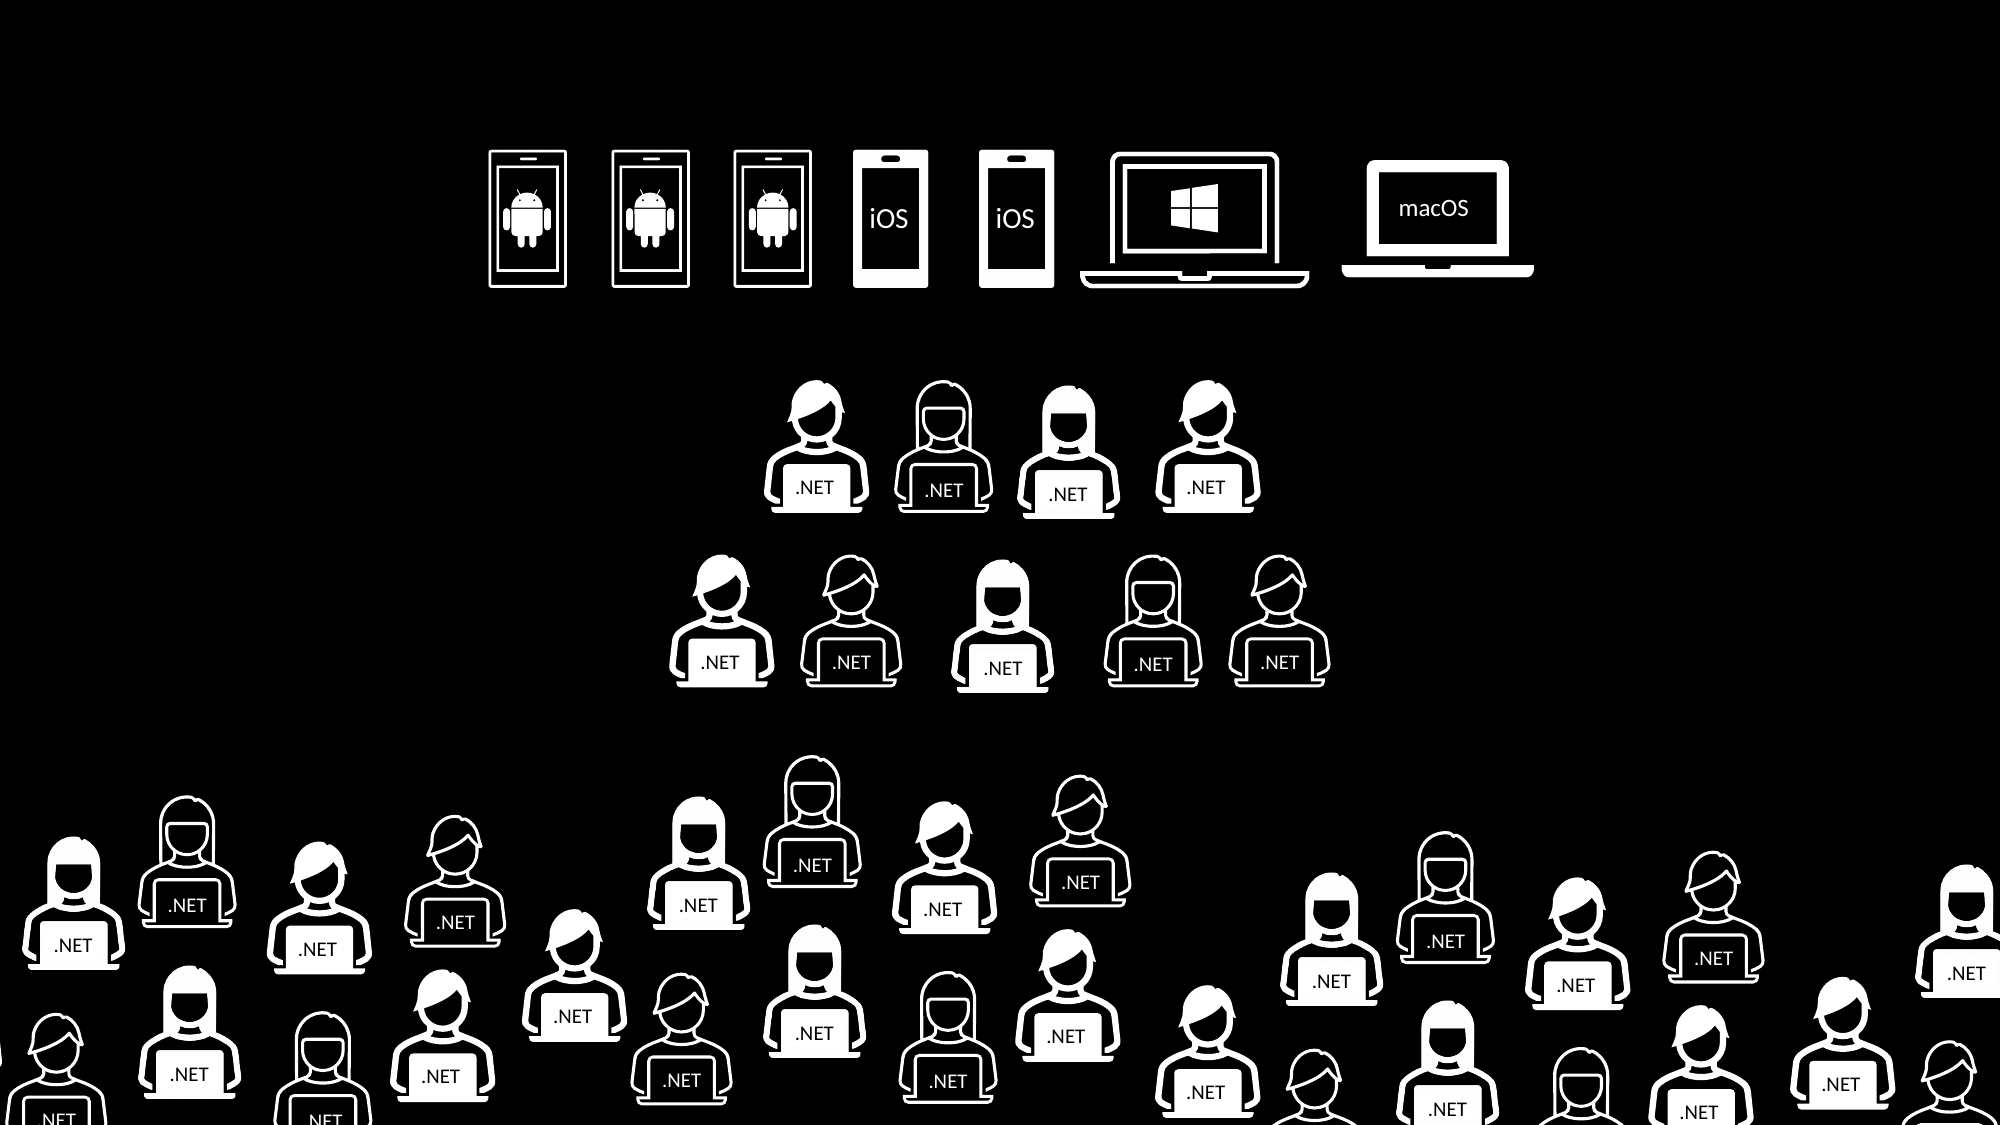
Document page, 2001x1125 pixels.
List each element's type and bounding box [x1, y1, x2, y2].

text_box [848, 143, 941, 294]
text_box [697, 143, 848, 294]
text_box [0, 795, 507, 1125]
text_box [1790, 822, 2000, 1125]
text_box [602, 143, 697, 294]
text_box [1155, 831, 1765, 1125]
text_box [521, 755, 1132, 1106]
text_box [1337, 118, 1538, 319]
text_box [1075, 99, 1314, 338]
text_box [669, 371, 1331, 696]
text_box [451, 143, 602, 294]
text_box [941, 143, 1092, 294]
